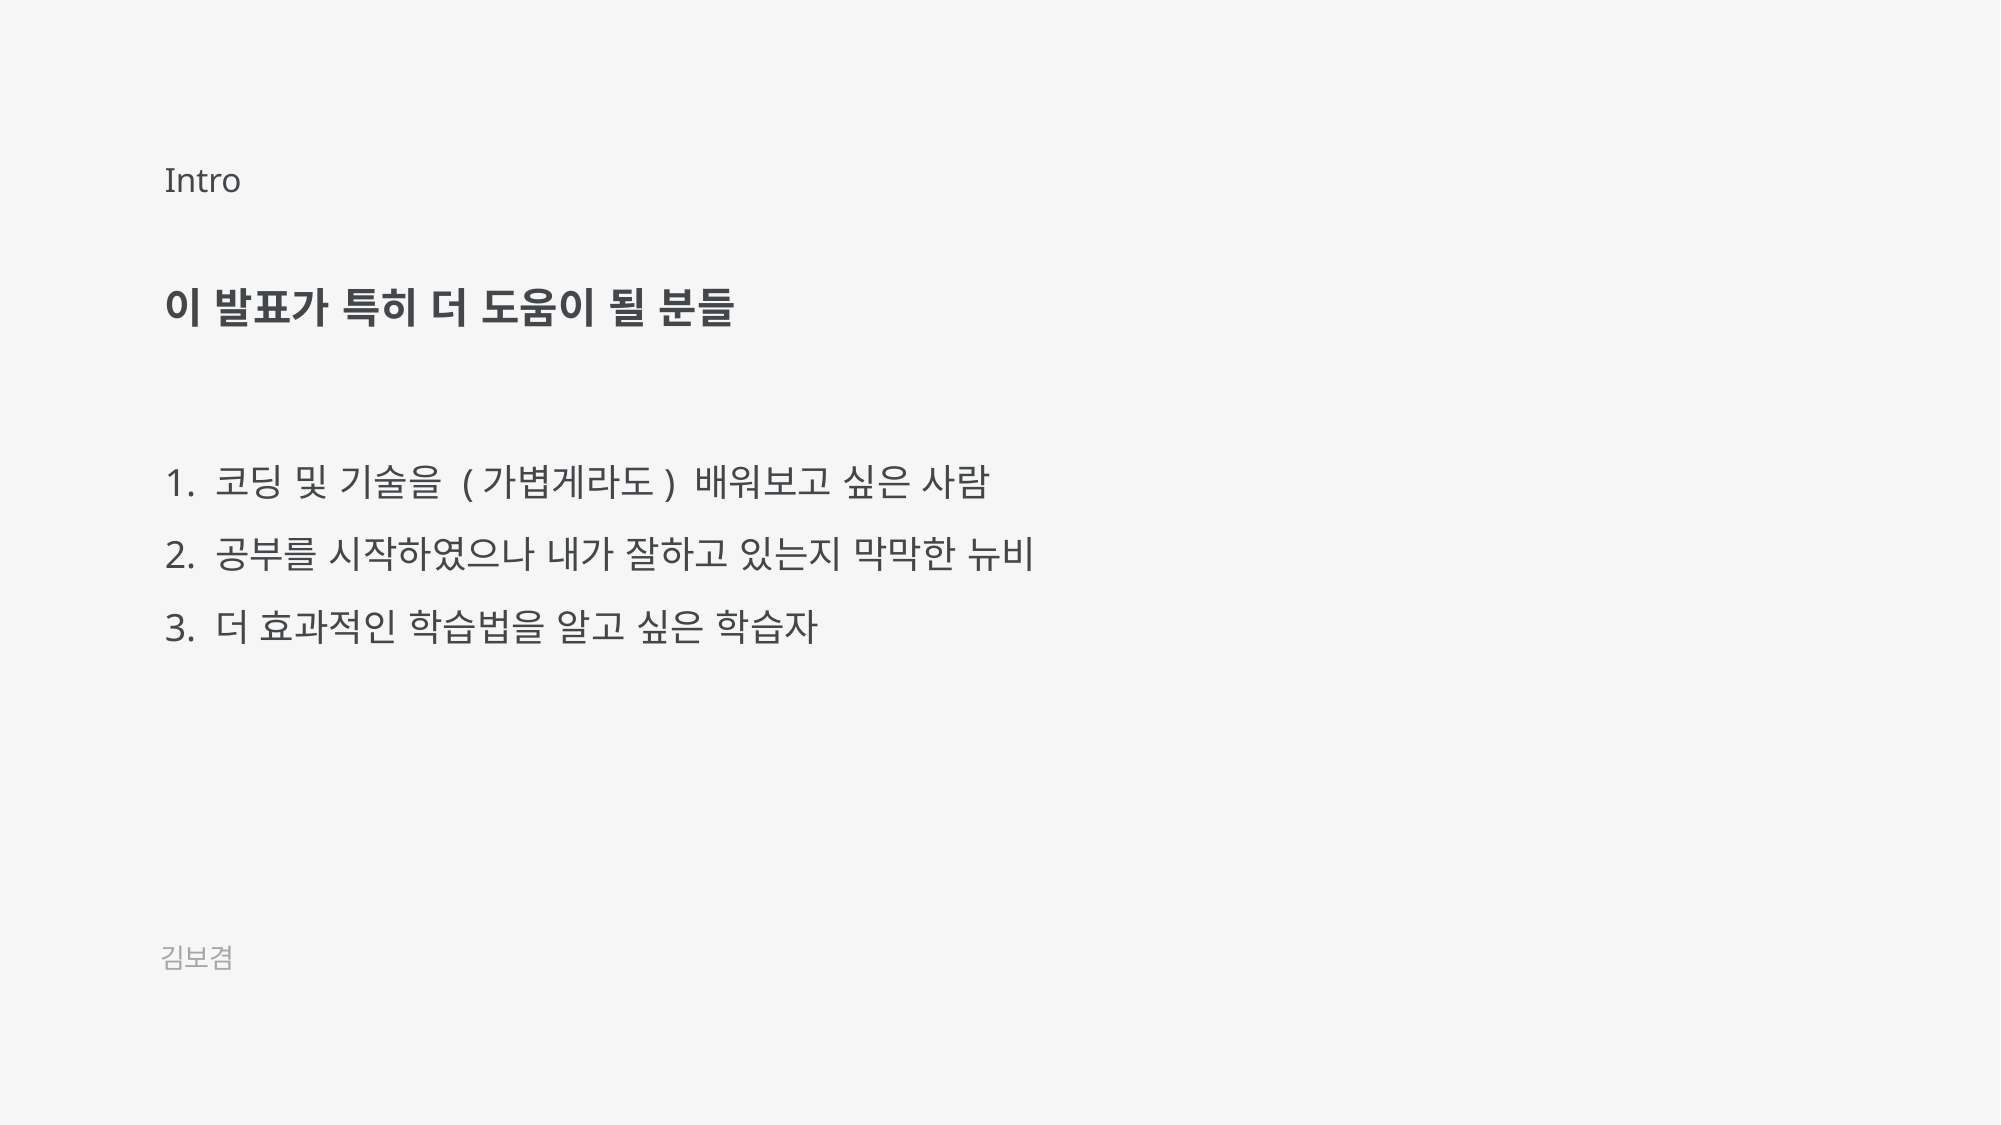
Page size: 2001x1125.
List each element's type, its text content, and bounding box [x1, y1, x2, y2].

text_box 이 발표가 특히 더 도움이 될 분들 [150, 274, 1152, 339]
text_box Intro [150, 151, 469, 207]
text_box 3. 더 효과적인 학습법을 알고 싶은 학습자 [149, 597, 1101, 657]
text_box 1. 코딩 및 기술을 (가볍게라도) 배워보고 싶은 사람 [150, 451, 1122, 511]
text_box 김보겸 [145, 934, 257, 982]
text_box 2. 공부를 시작하였으나 내가 잘하고 있는지 막막한 뉴비 [150, 524, 1135, 584]
